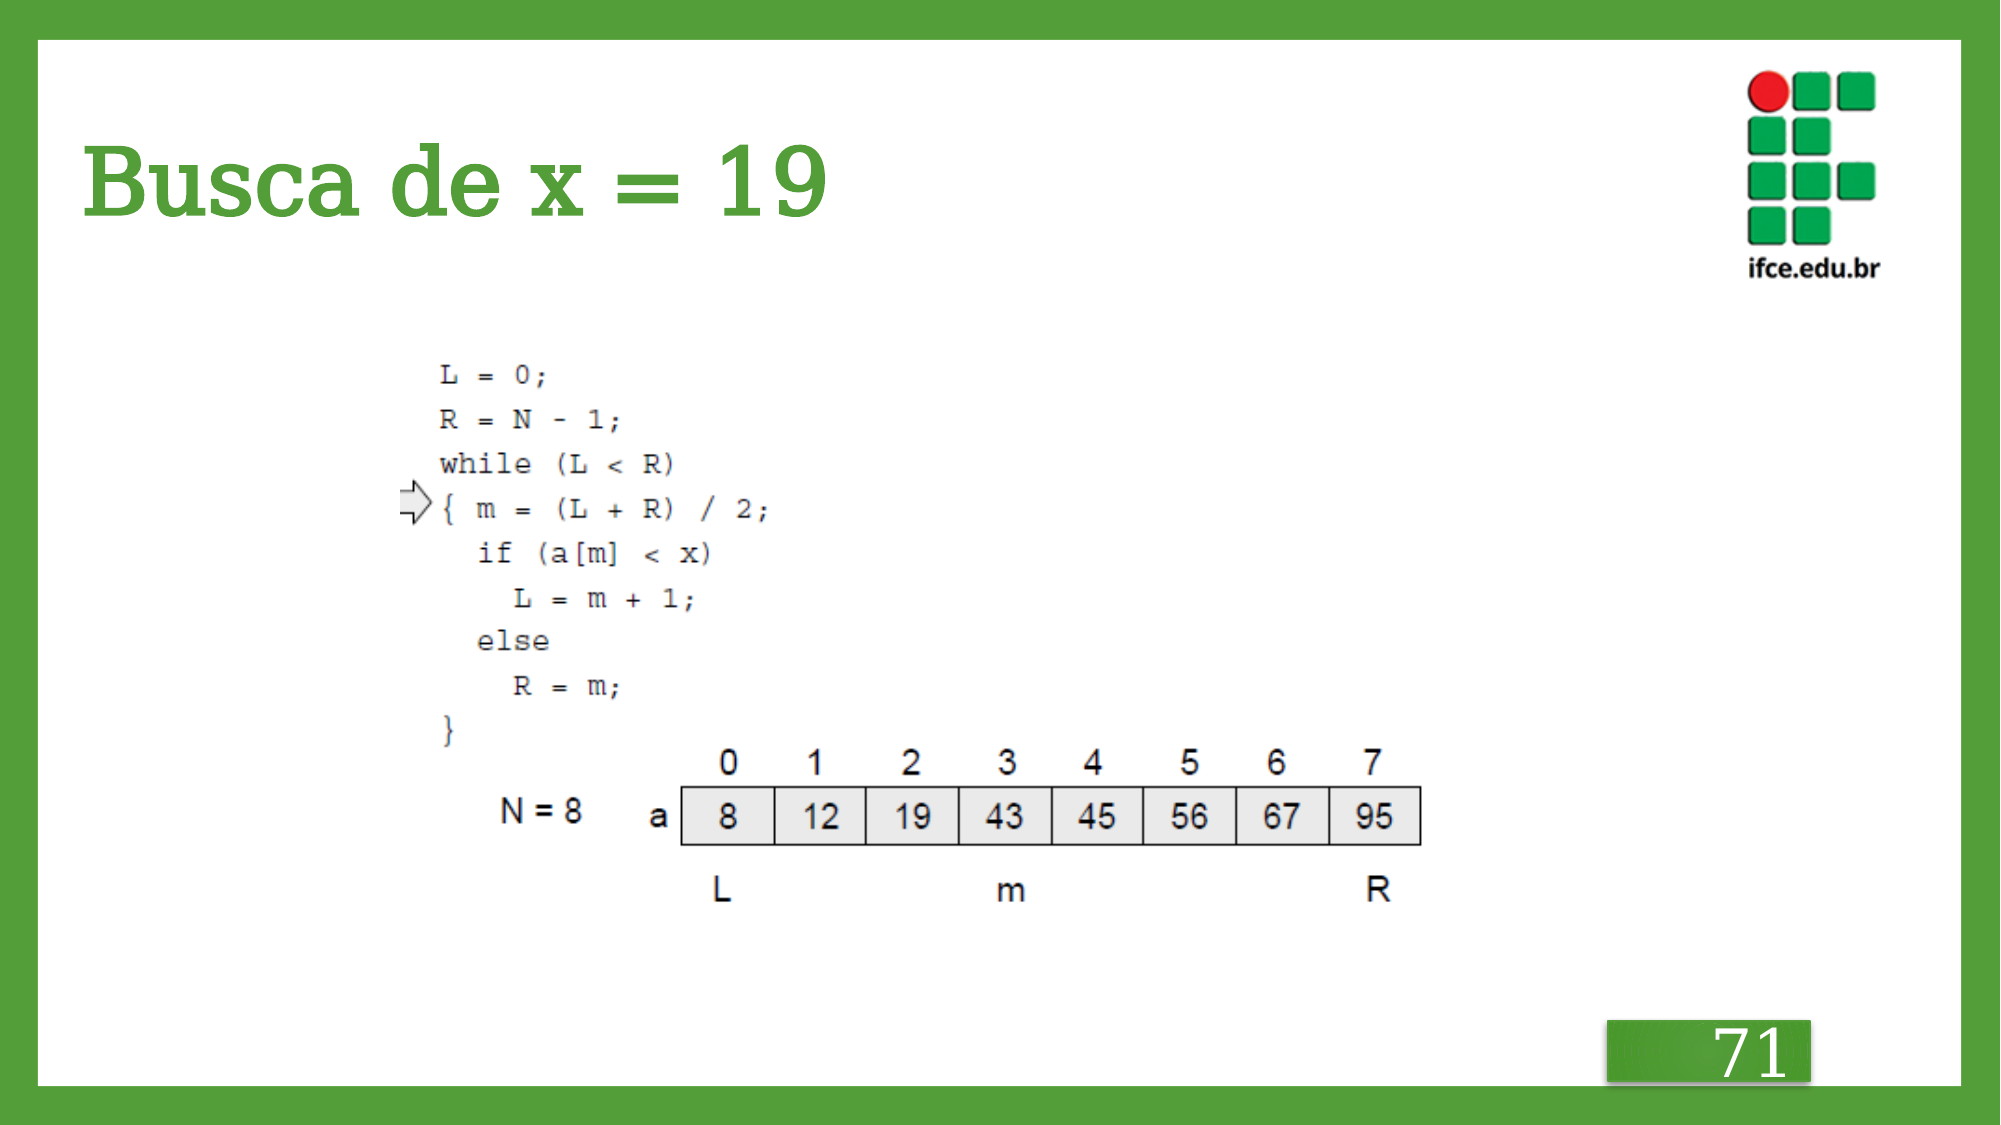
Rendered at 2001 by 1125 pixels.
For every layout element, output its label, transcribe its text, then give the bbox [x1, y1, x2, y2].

slide_number 71 [1607, 1020, 1811, 1082]
title Busca de x = 19 [65, 73, 1656, 296]
picture [1661, 45, 1957, 296]
picture [400, 343, 1526, 930]
